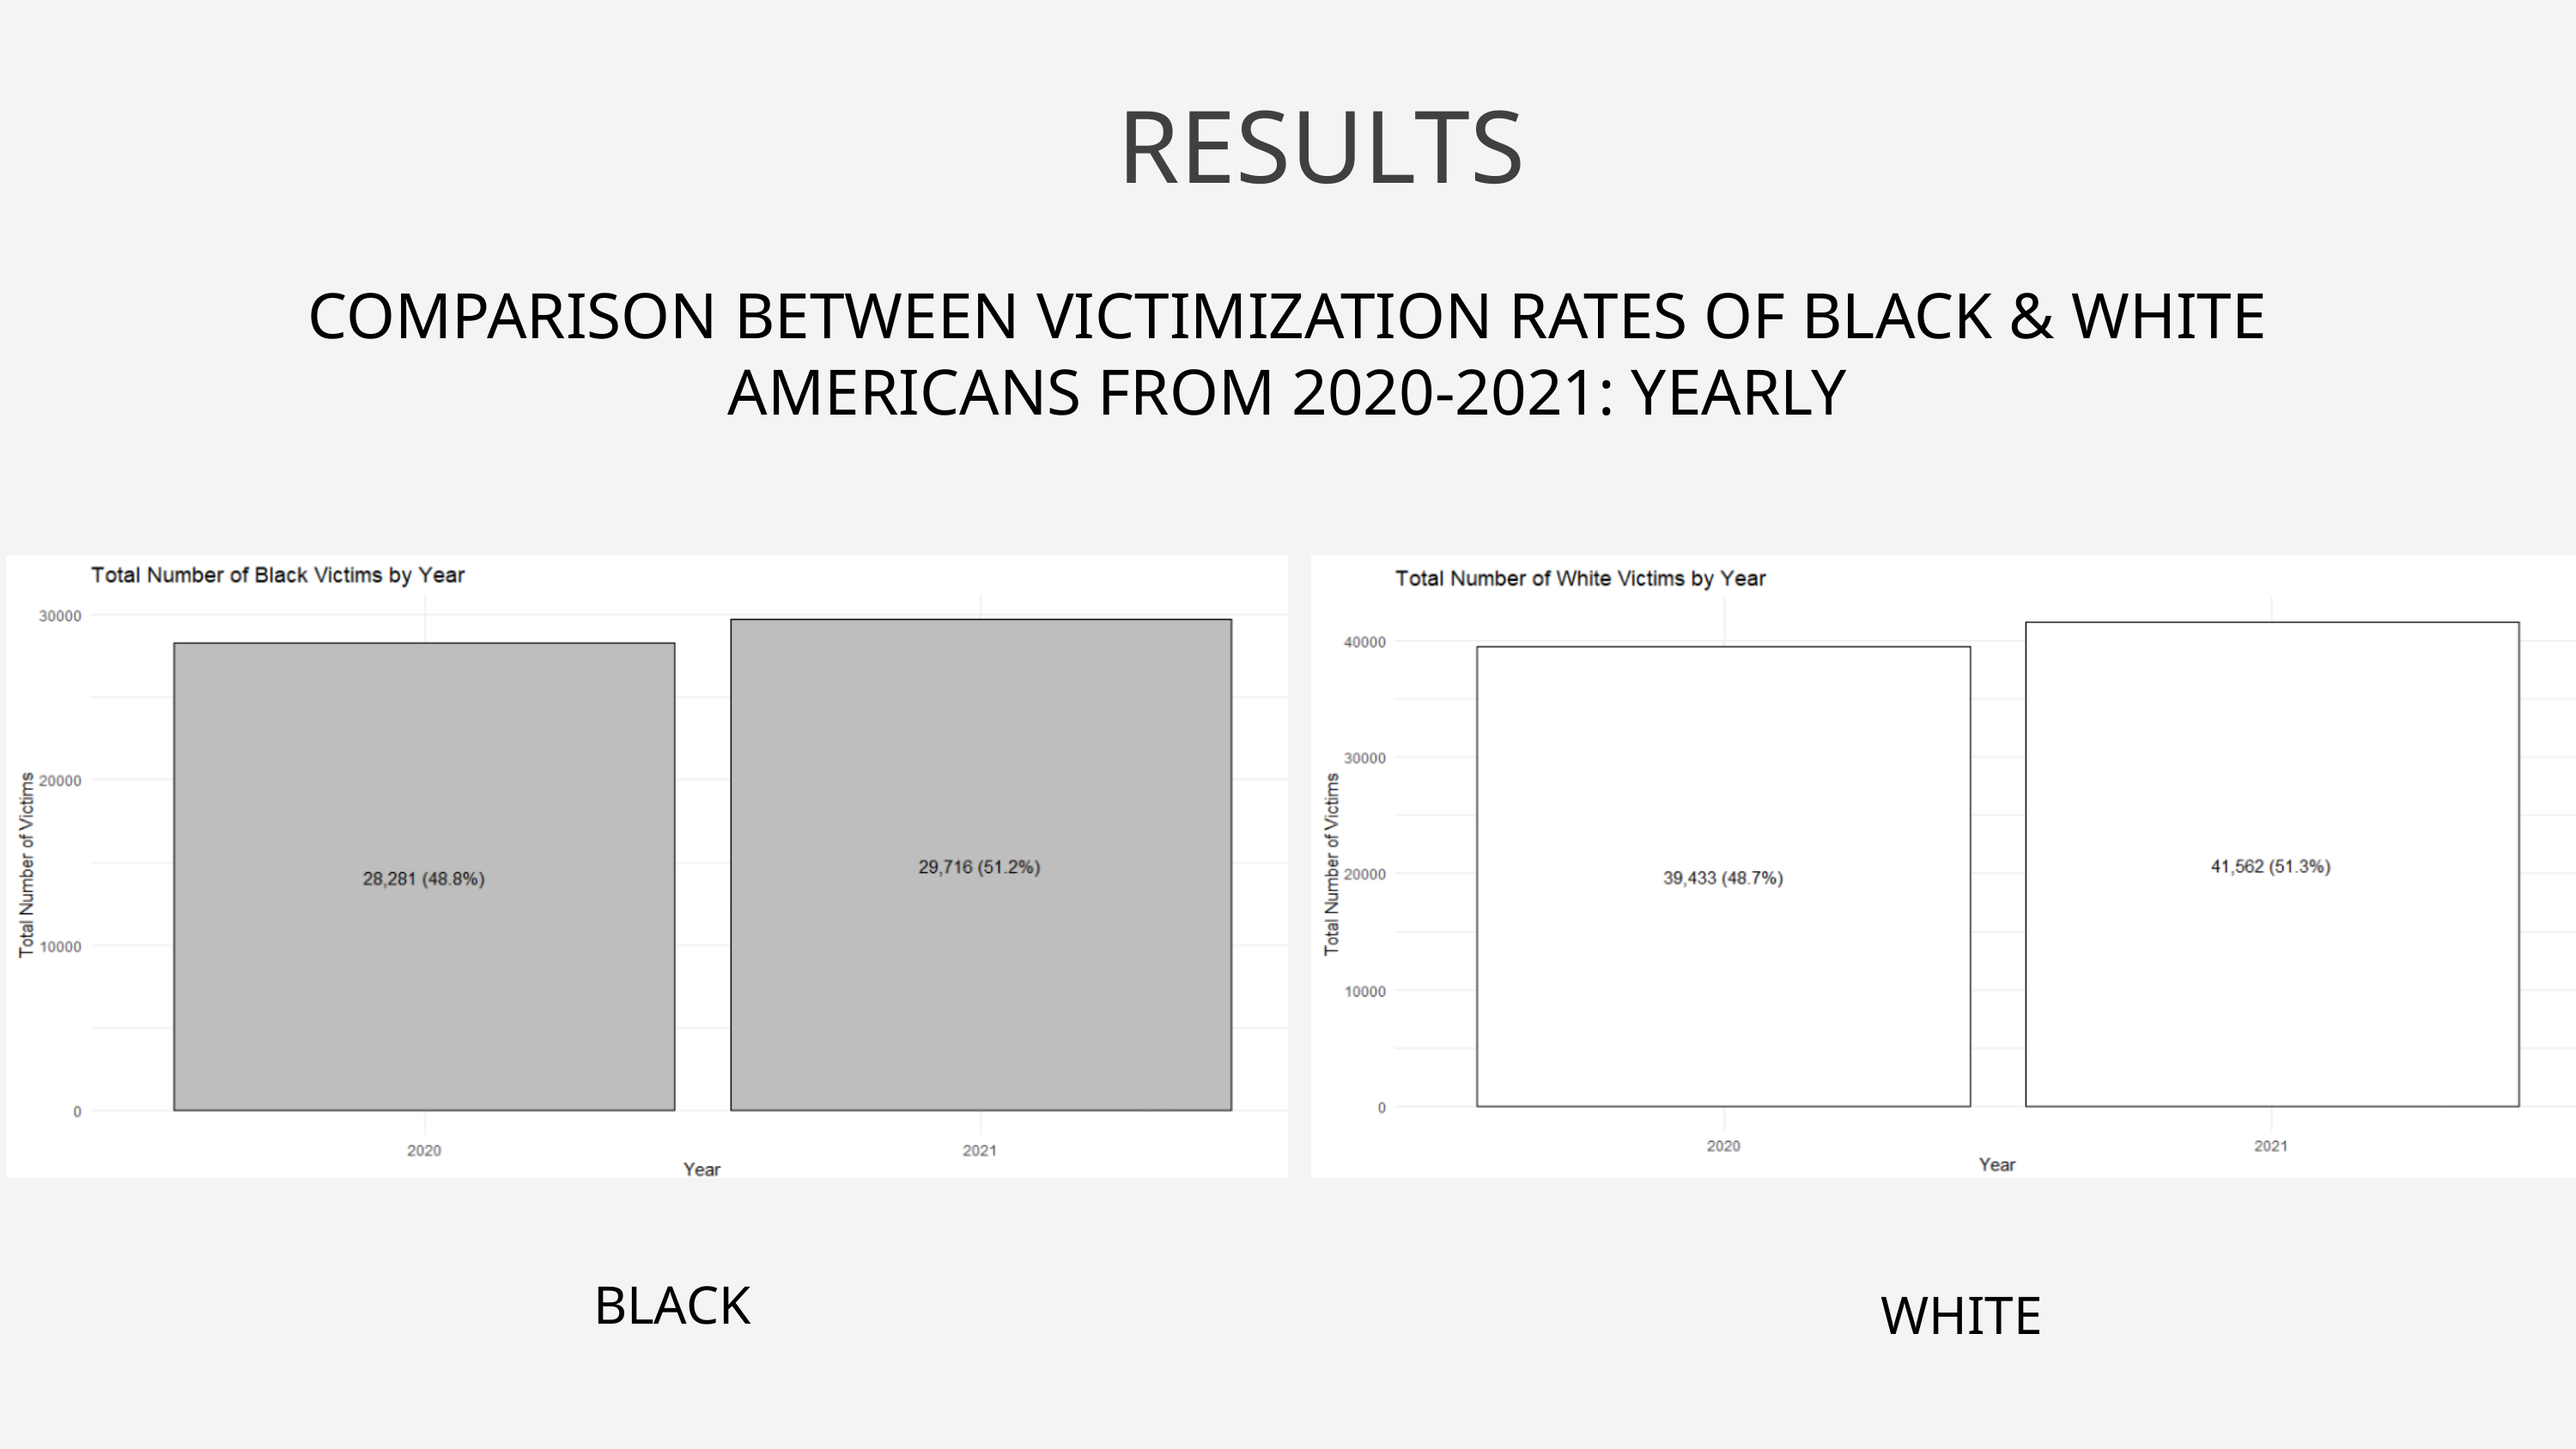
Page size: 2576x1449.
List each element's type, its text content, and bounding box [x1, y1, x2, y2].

text_box BLACK [593, 1271, 833, 1335]
text_box COMPARISON BETWEEN VICTIMIZATION RATES OF BLACK & WHITE AMERICANS FROM 2020-2021: YEARLY [239, 275, 2336, 428]
text_box RESULTS [919, 81, 1724, 204]
text_box [6, 555, 1288, 1178]
text_box [1310, 555, 2576, 1178]
text_box WHITE [1880, 1281, 2075, 1345]
